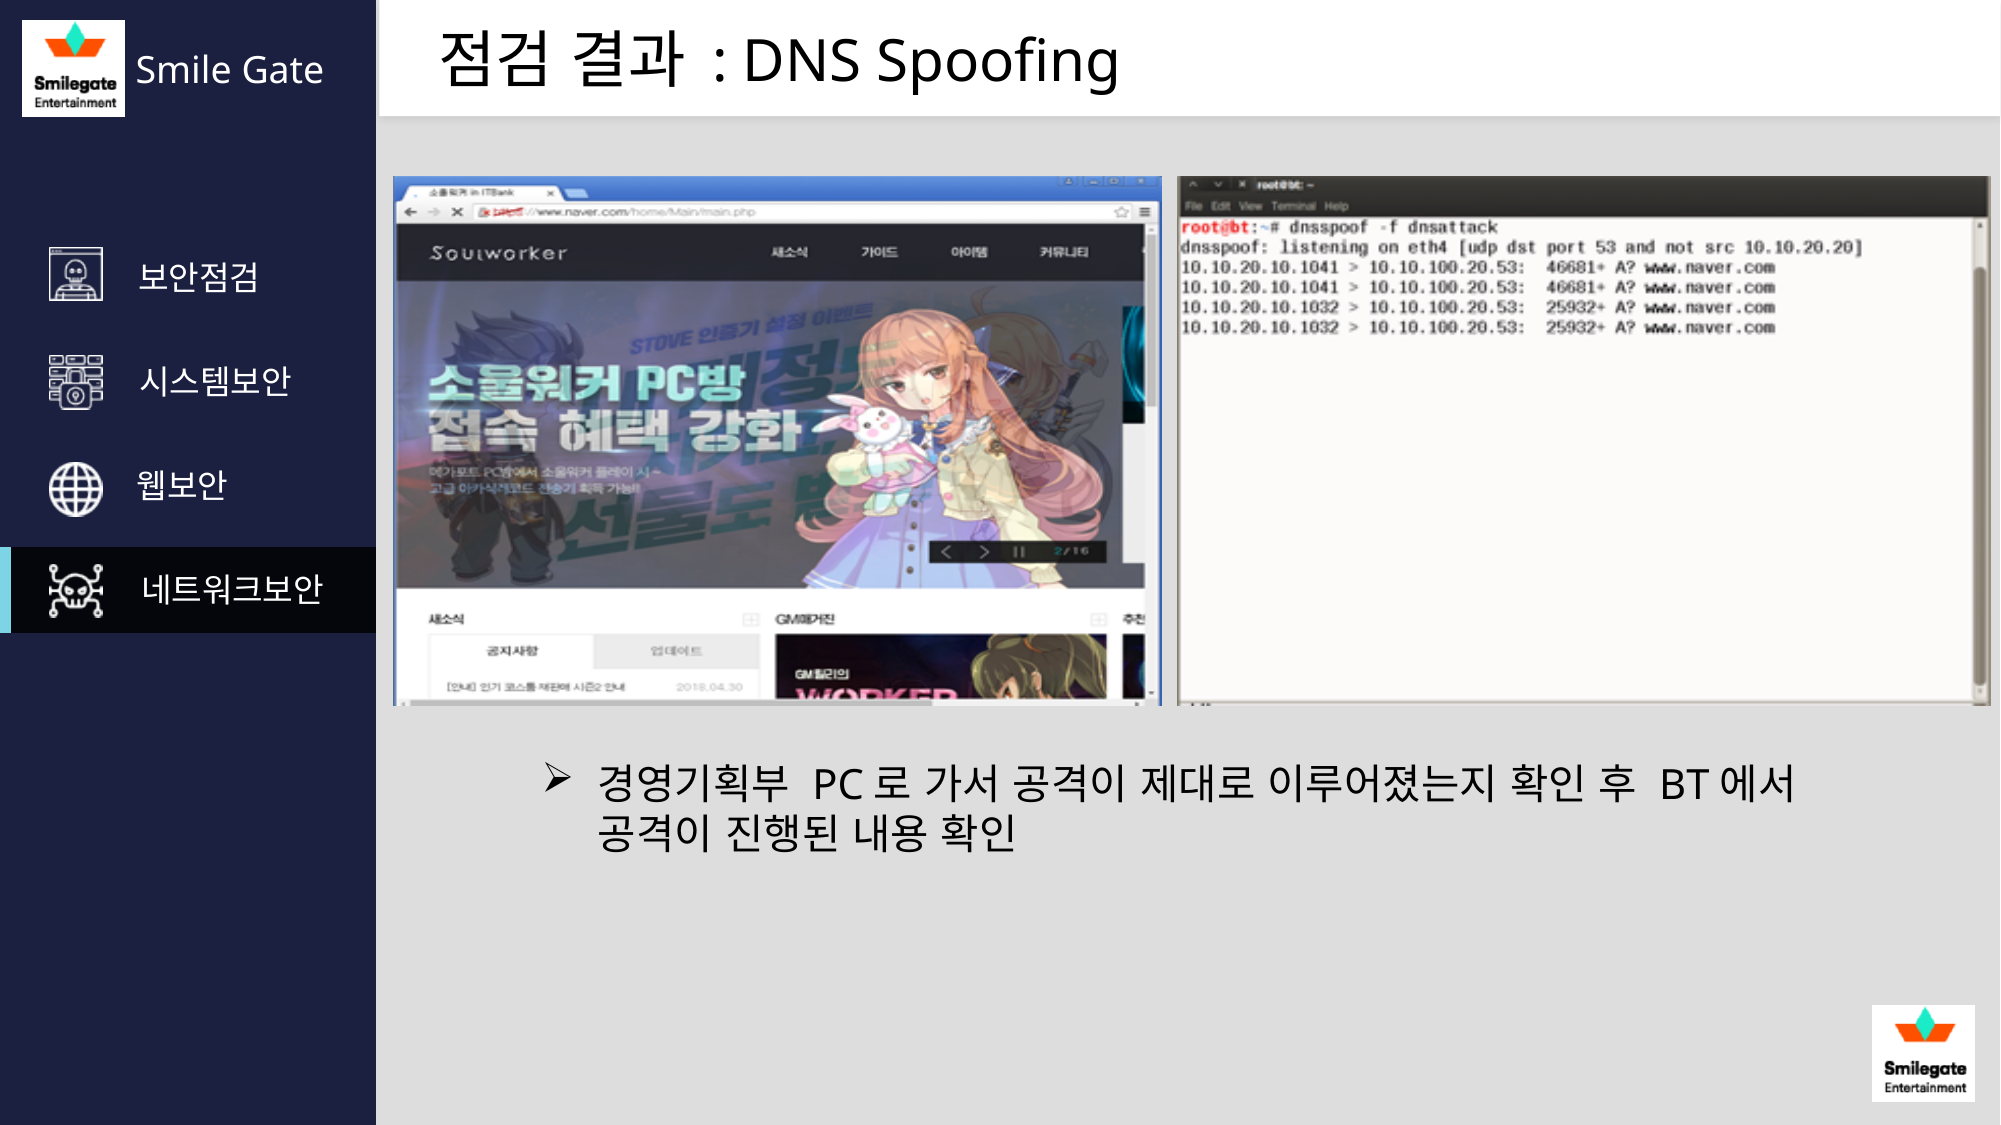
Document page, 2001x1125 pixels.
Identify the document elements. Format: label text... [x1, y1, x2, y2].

picture [1177, 176, 1991, 706]
text_box 경영기획부 PC로 가서 공격이 제대로 이루어졌는지 확인 후 BT에서 공격이 진행된 내용 확인 [526, 750, 1828, 866]
picture [22, 75, 125, 117]
picture [49, 564, 103, 618]
picture [1872, 1005, 1975, 1102]
picture [393, 176, 1162, 706]
text_box : DNS Spoofing [697, 15, 2000, 101]
text_box [0, 0, 2000, 75]
picture [49, 247, 103, 301]
picture [49, 462, 103, 517]
picture [49, 355, 103, 410]
